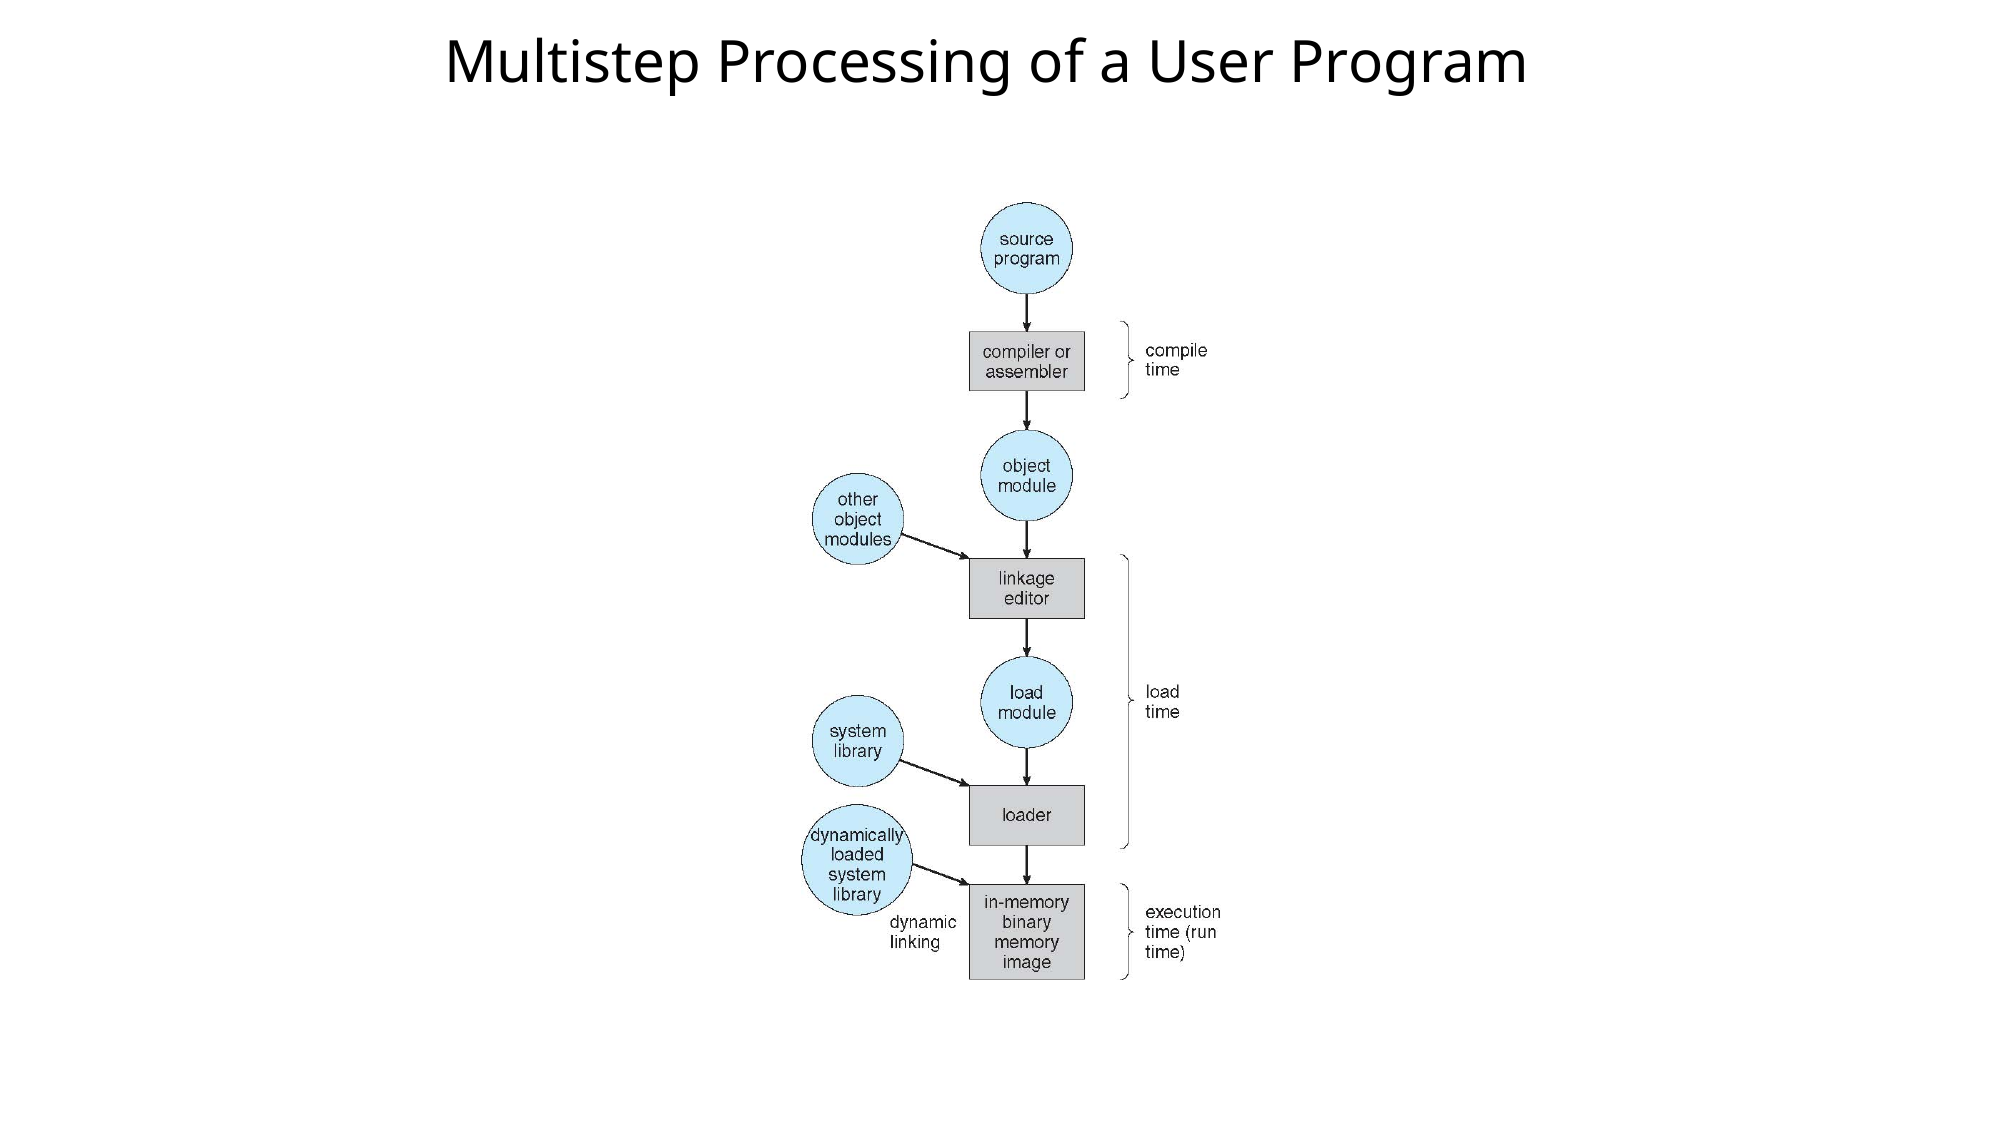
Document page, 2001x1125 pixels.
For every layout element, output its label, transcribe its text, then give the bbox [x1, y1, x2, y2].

title Multistep Processing of a User Program [429, 16, 1735, 111]
picture [801, 202, 1221, 980]
